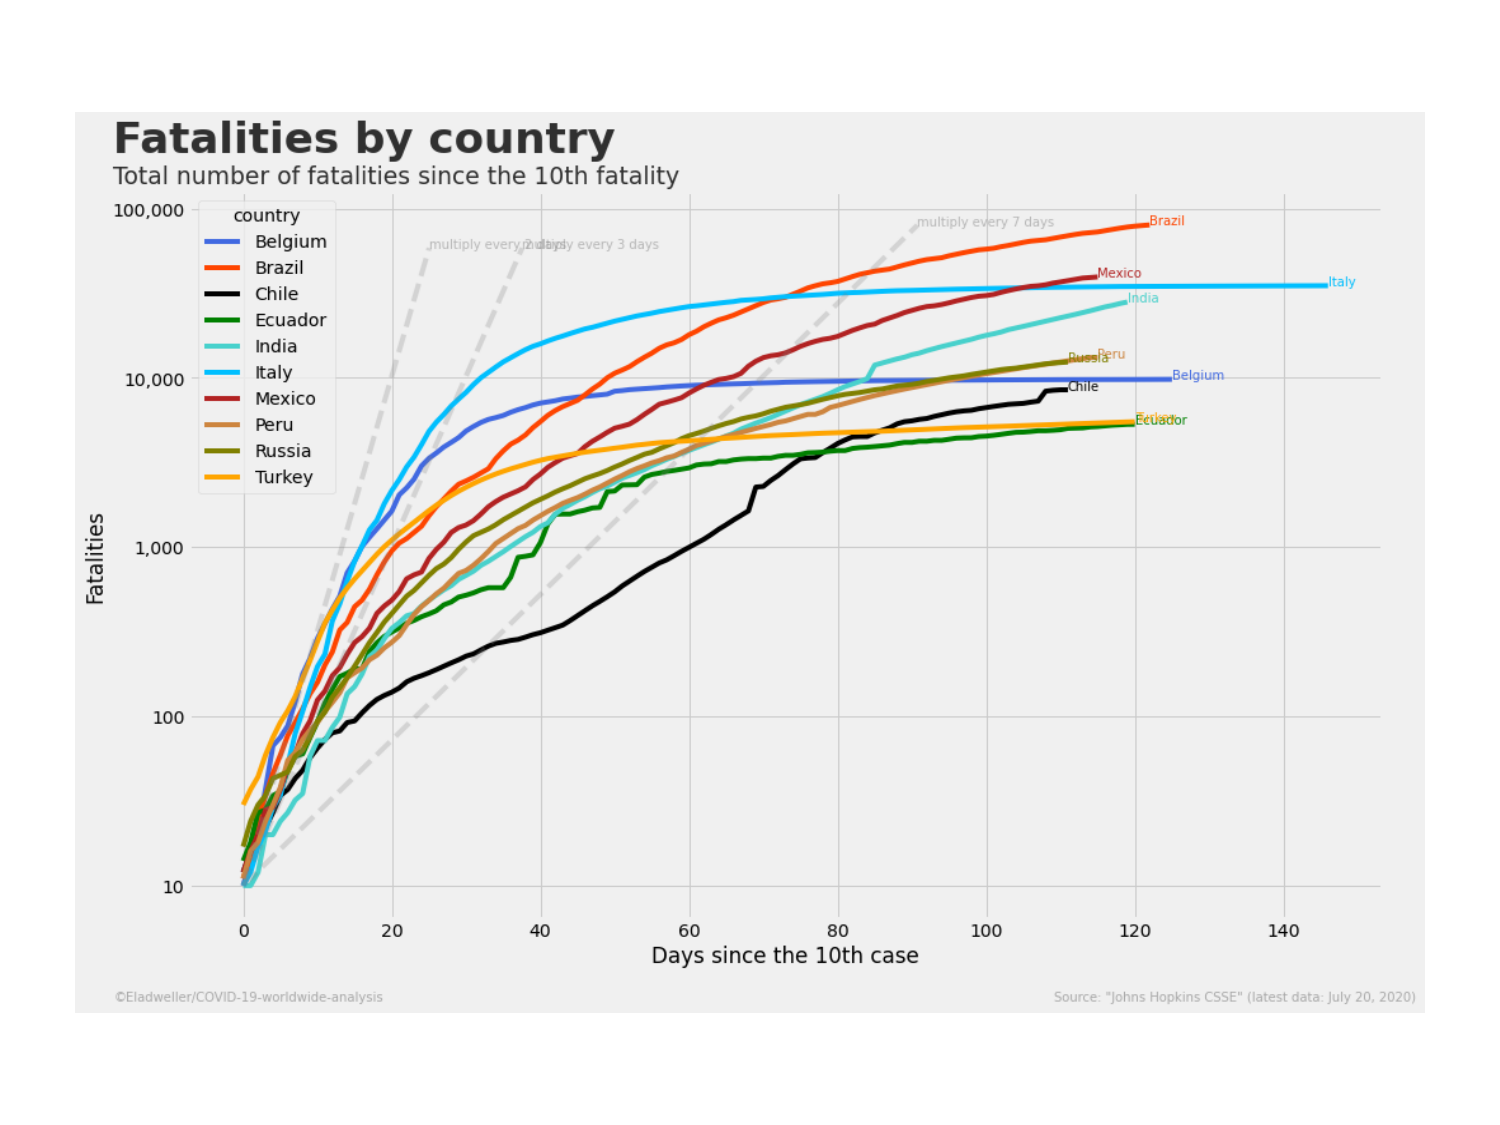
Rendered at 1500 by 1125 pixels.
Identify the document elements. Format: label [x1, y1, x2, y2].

picture [74, 112, 1426, 1013]
